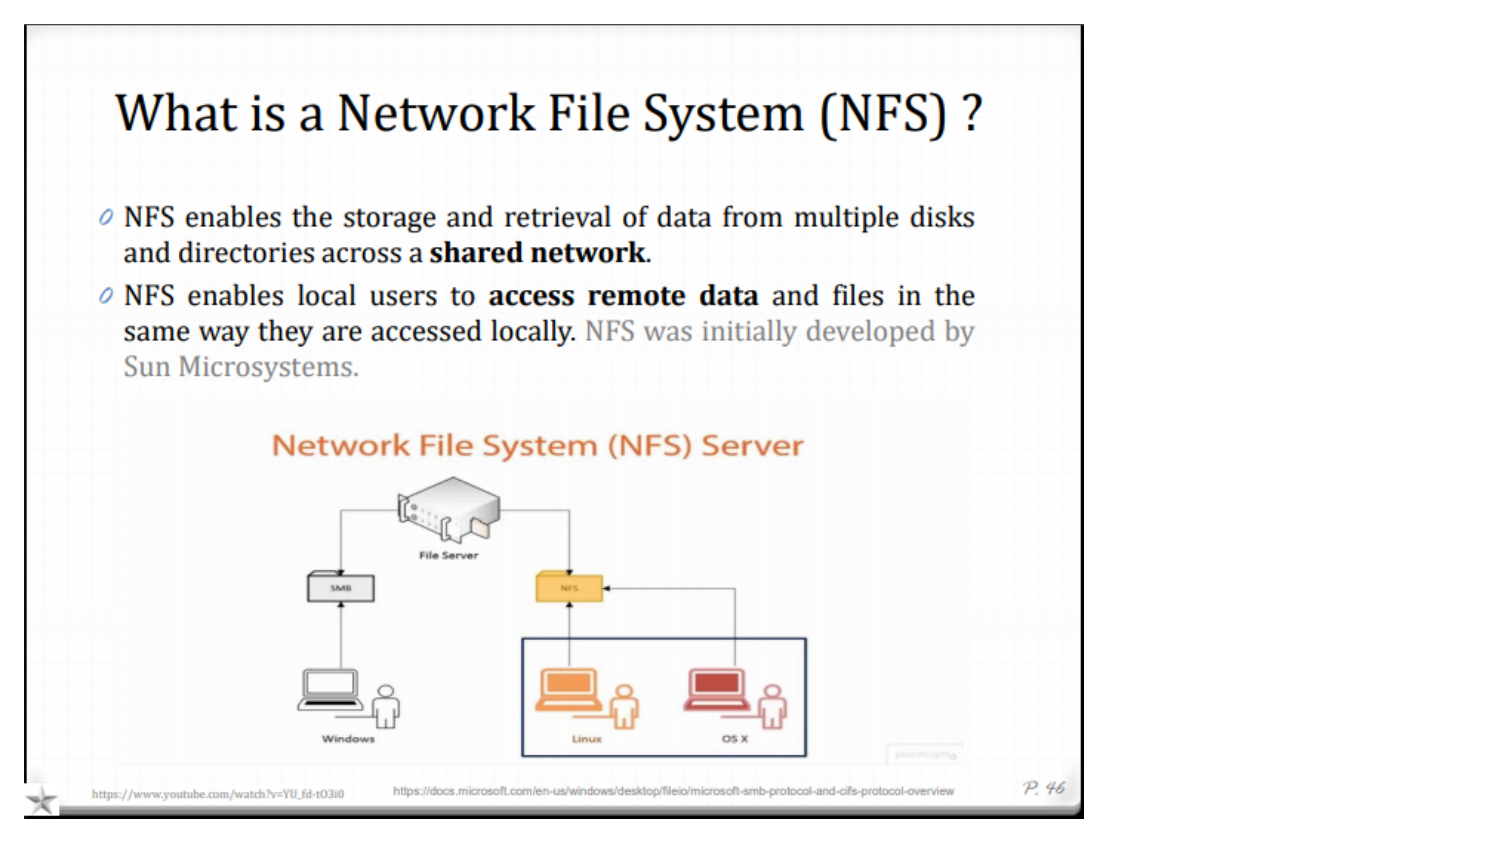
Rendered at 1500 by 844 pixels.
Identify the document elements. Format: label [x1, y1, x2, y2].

picture [24, 24, 1084, 819]
